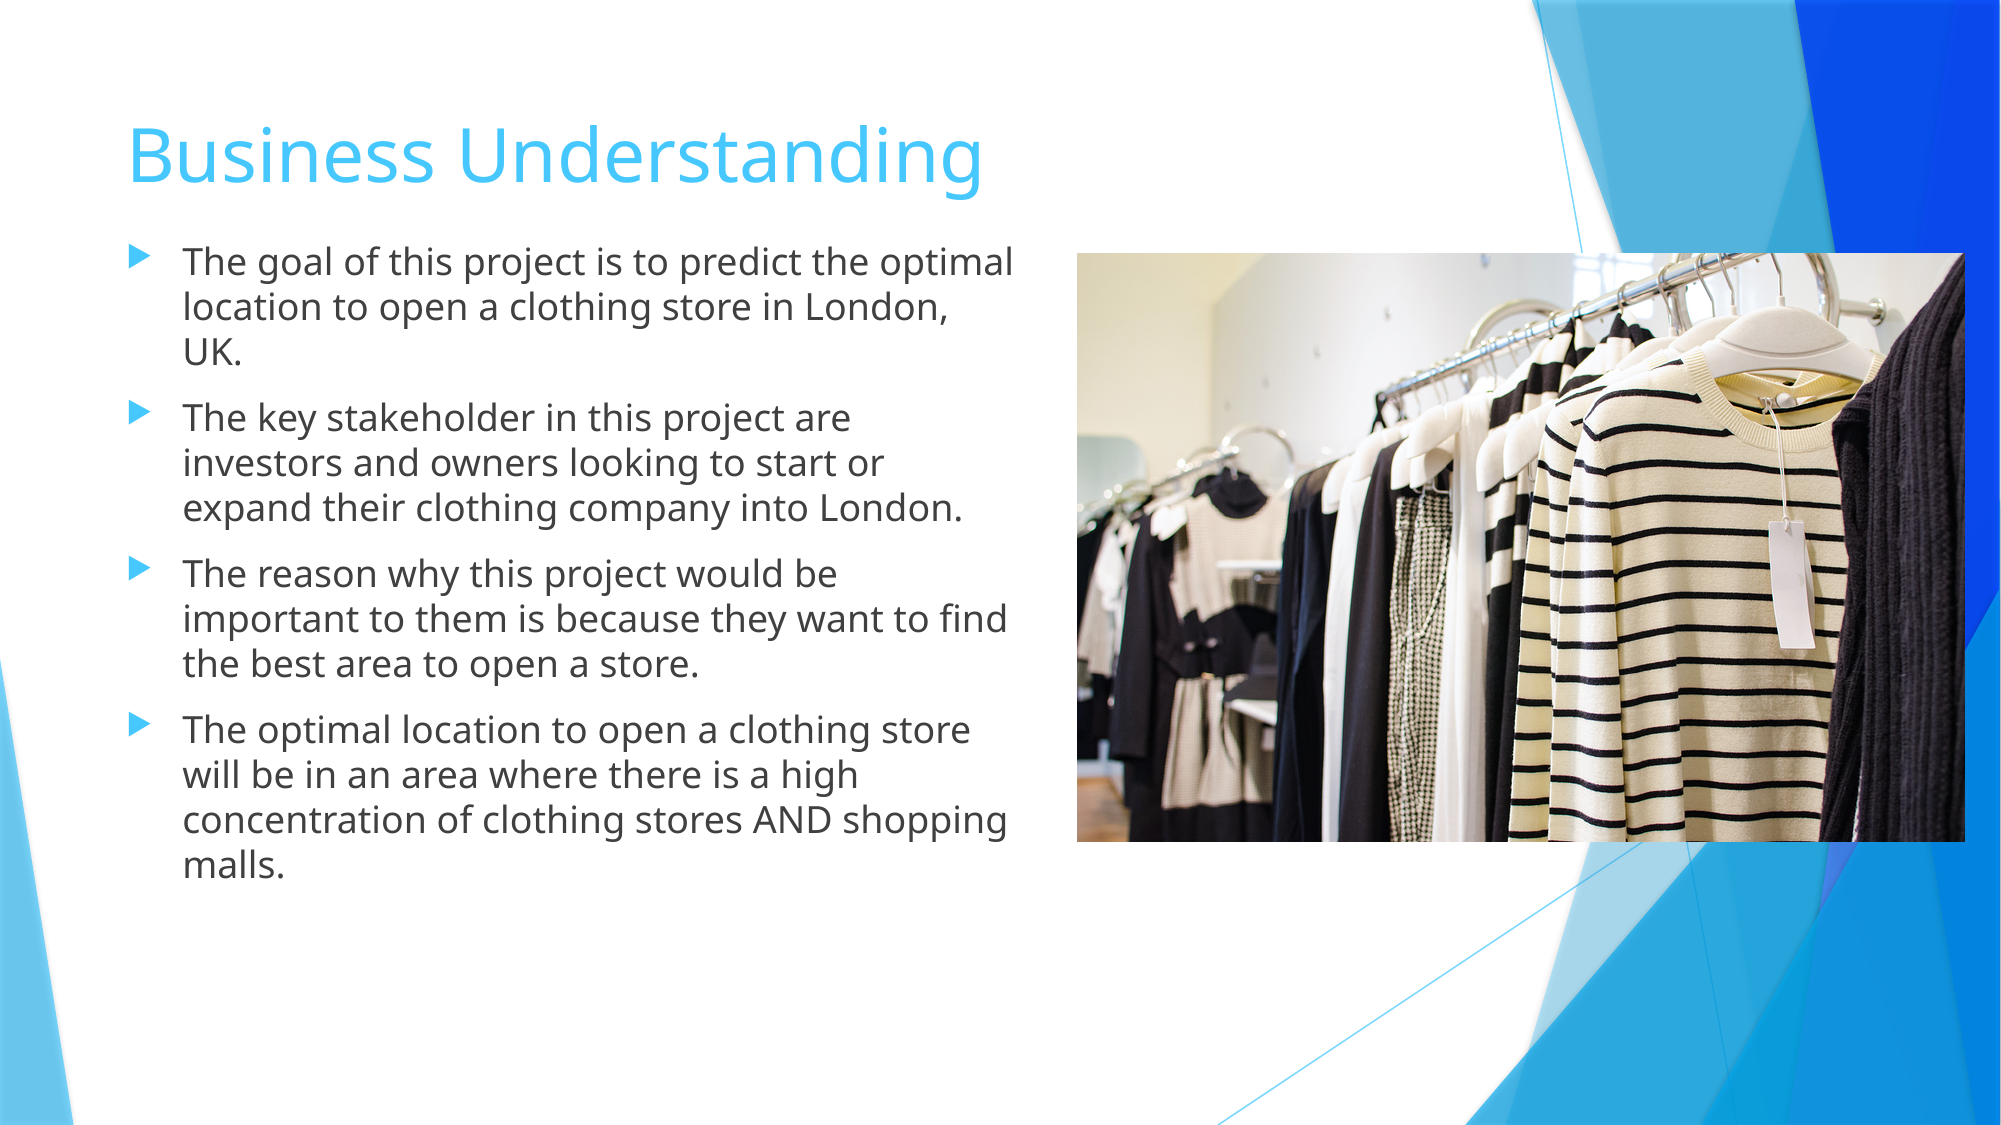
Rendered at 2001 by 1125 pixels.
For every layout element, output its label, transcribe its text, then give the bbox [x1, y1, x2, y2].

title Business Understanding [111, 99, 1522, 317]
picture [1077, 253, 1966, 842]
list The goal of this project is to predict the optimal location to open a clothing store in London, UK. The key stakeholder in this project are investors and owners looking to start or expand their clothing company into London. The reason why this project would be important to them is because they want to find the best area to open a store. The optimal location to open a clothing store will be in an area where there is a high concentration of clothing stores AND shopping malls. [111, 230, 1035, 954]
